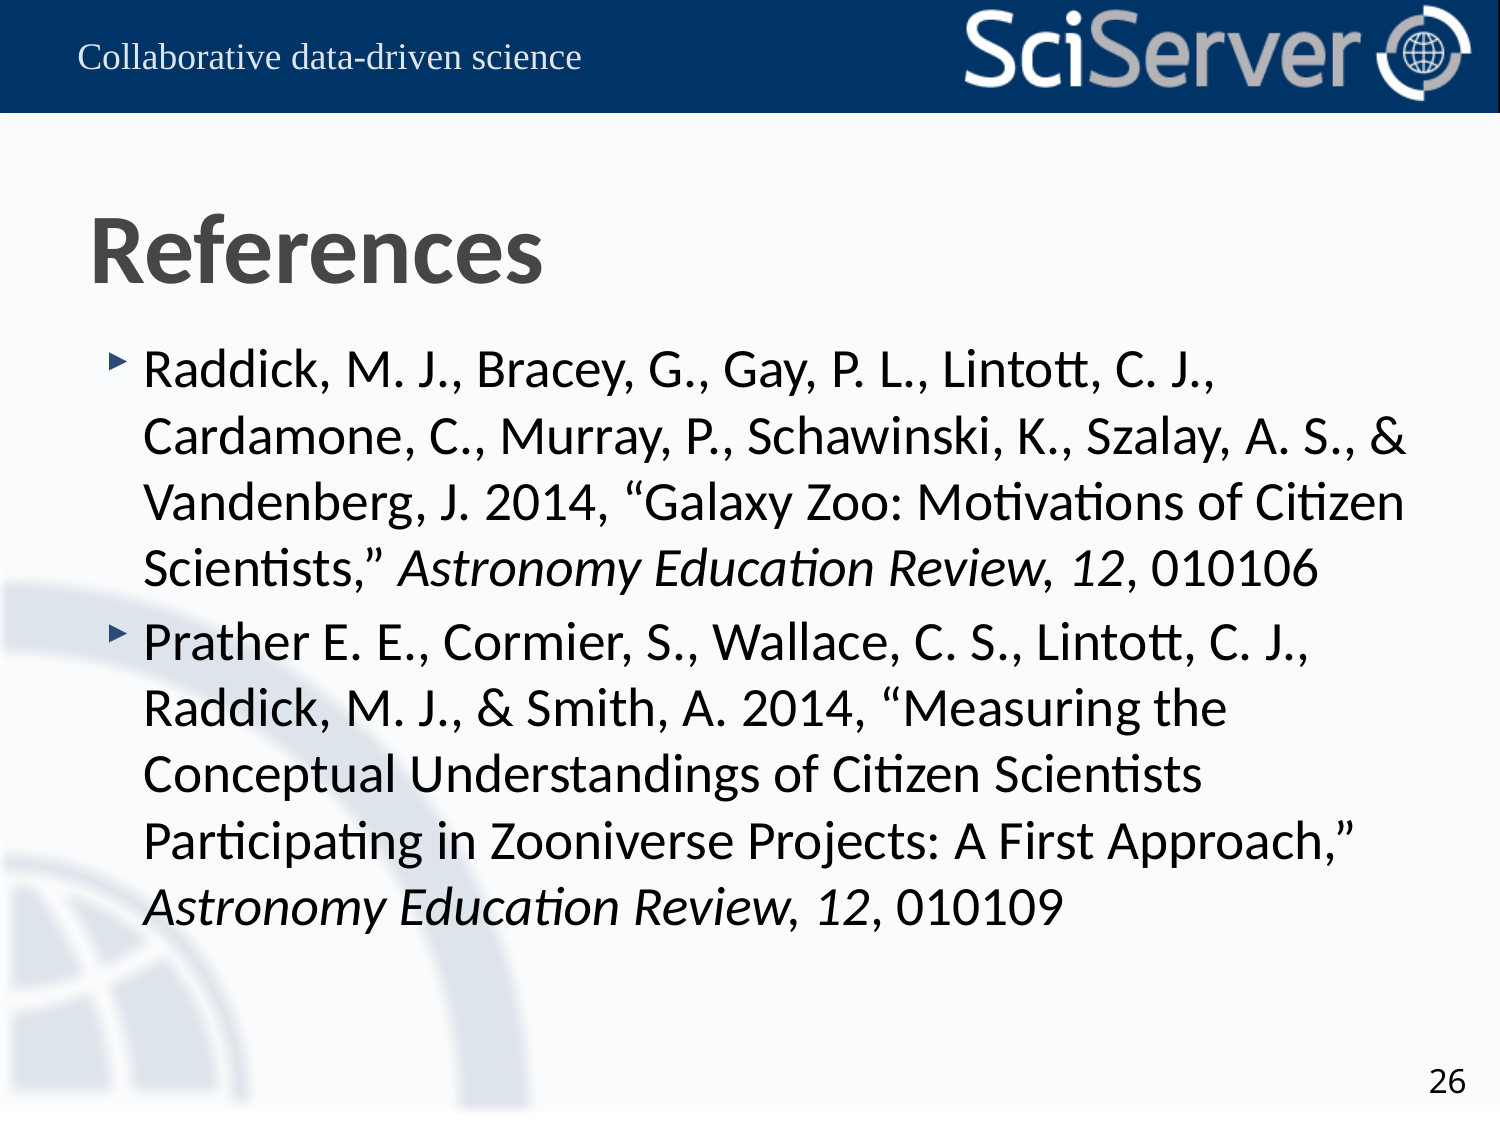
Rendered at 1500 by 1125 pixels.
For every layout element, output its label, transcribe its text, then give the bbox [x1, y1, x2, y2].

list Raddick, M. J., Bracey, G., Gay, P. L., Lintott, C. J., Cardamone, C., Murray, P., Schawinski, K., Szalay, A. S., & Vandenberg, J. 2014, “Galaxy Zoo: Motivations of Citizen Scientists,” Astronomy Education Review, 12, 010106 Prather E. E., Cormier, S., Wallace, C. S., Lintott, C. J., Raddick, M. J., & Smith, A. 2014, “Measuring the Conceptual Understandings of Citizen Scientists Participating in Zooniverse Projects: A First Approach,” Astronomy Education Review, 12, 010109 [75, 325, 1425, 1013]
slide_number 26 [1400, 1038, 1482, 1113]
title References [75, 162, 1425, 325]
picture [0, 0, 1500, 113]
